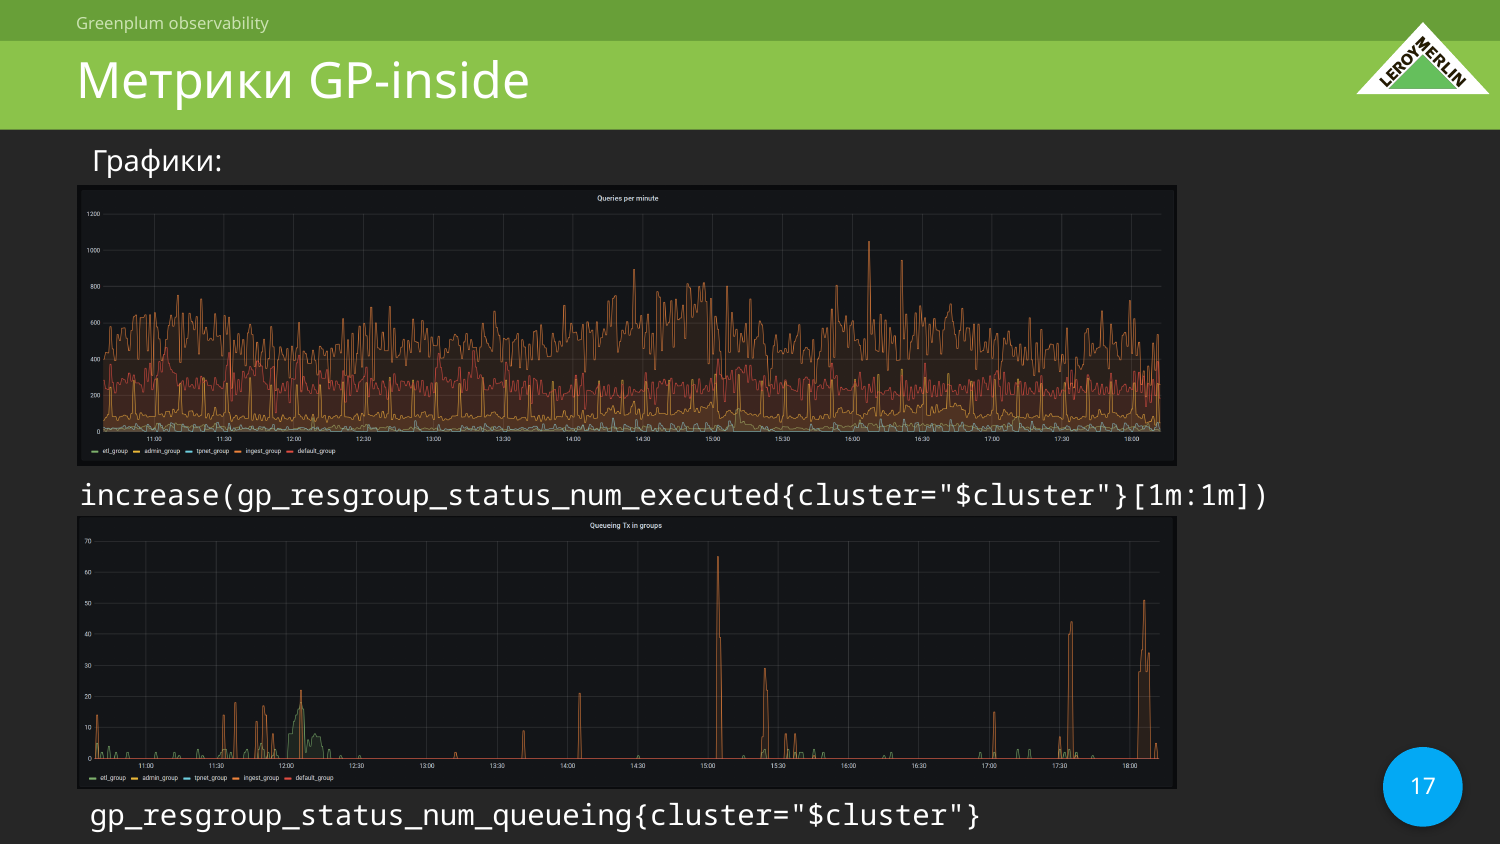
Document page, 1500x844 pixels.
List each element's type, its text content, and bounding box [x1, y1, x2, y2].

text_box increase(gp_resgroup_status_num_executed{cluster="$cluster"}[1m:1m]) [64, 469, 1477, 519]
text_box gp_resgroup_status_num_queueing{cluster="$cluster"} [75, 795, 1042, 839]
text_box Графики: [77, 135, 559, 184]
slide_number 17 [1378, 764, 1468, 810]
picture [77, 515, 1177, 789]
picture [77, 185, 1177, 466]
picture [1379, 27, 1467, 100]
title Метрики GP-inside [64, 49, 1447, 125]
